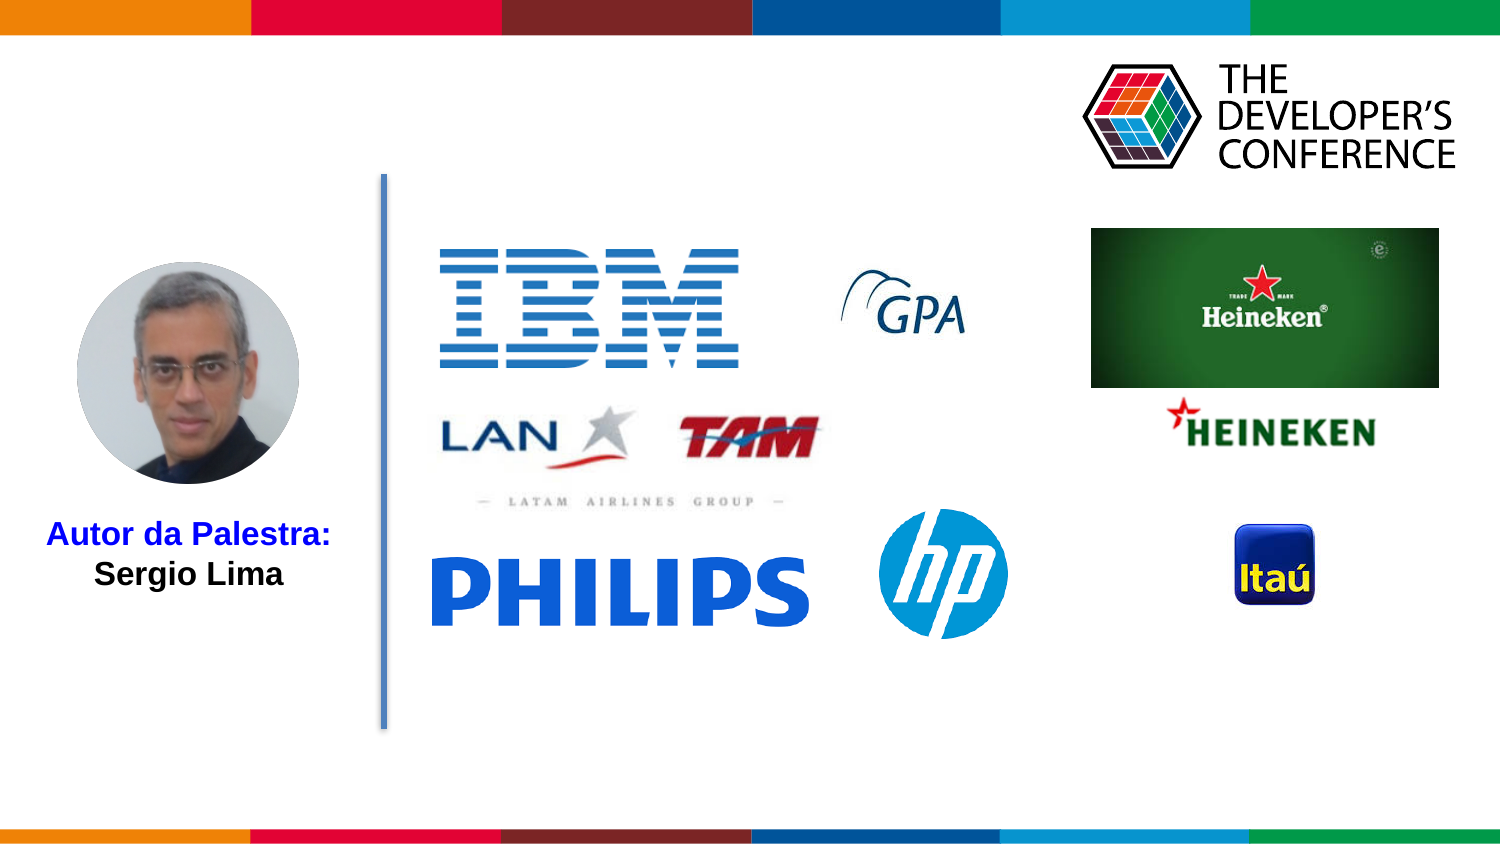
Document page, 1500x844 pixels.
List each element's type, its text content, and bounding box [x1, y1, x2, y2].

text_box Autor da Palestra: Sergio Lima [29, 504, 349, 600]
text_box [408, 228, 1439, 664]
picture [76, 262, 299, 484]
